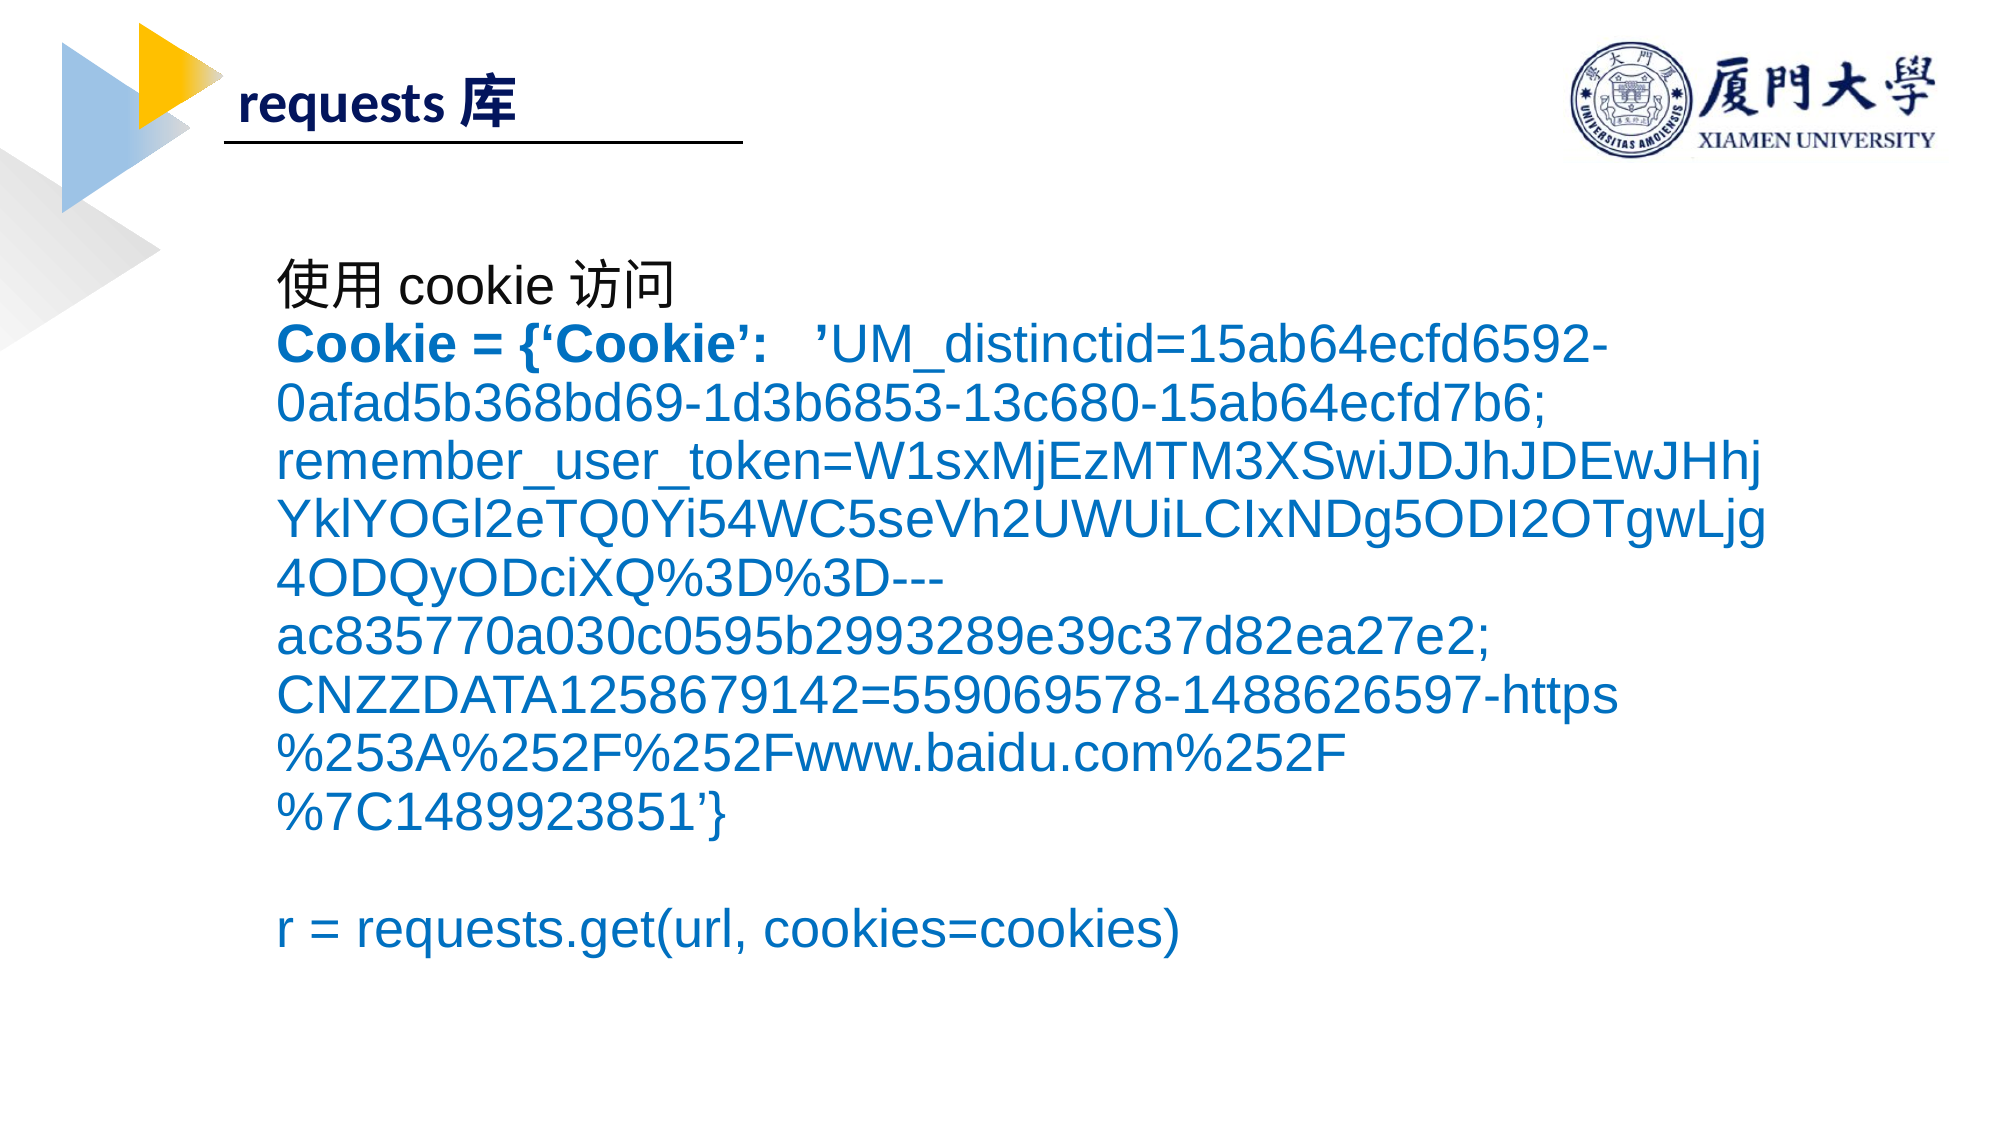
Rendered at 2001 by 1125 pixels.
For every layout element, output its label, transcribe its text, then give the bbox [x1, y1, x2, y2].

text_box requests库 [224, 36, 952, 142]
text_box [0, 22, 224, 369]
text_box 使用cookie访问 Cookie = {‘Cookie’: ’UM_distinctid=15ab64ecfd6592-0afad5b368bd69-1d3b6853-13c680-15ab64ecfd7b6; remember_user_token=W1sxMjEzMTM3XSwiJDJhJDEwJHhjYklYOGl2eTQ0Yi54WC5seVh2UWUiLCIxNDg5ODI2OTgwLjg4ODQyODciXQ%3D%3D---ac835770a030c0595b2993289e39c37d82ea27e2; CNZZDATA1258679142=559069578-1488626597-https%253A%252F%252Fwww.baidu.com%252F%7C1489923851’} r = requests.get(url, cookies=cookies) [262, 249, 1794, 1027]
picture [1546, 28, 1972, 163]
